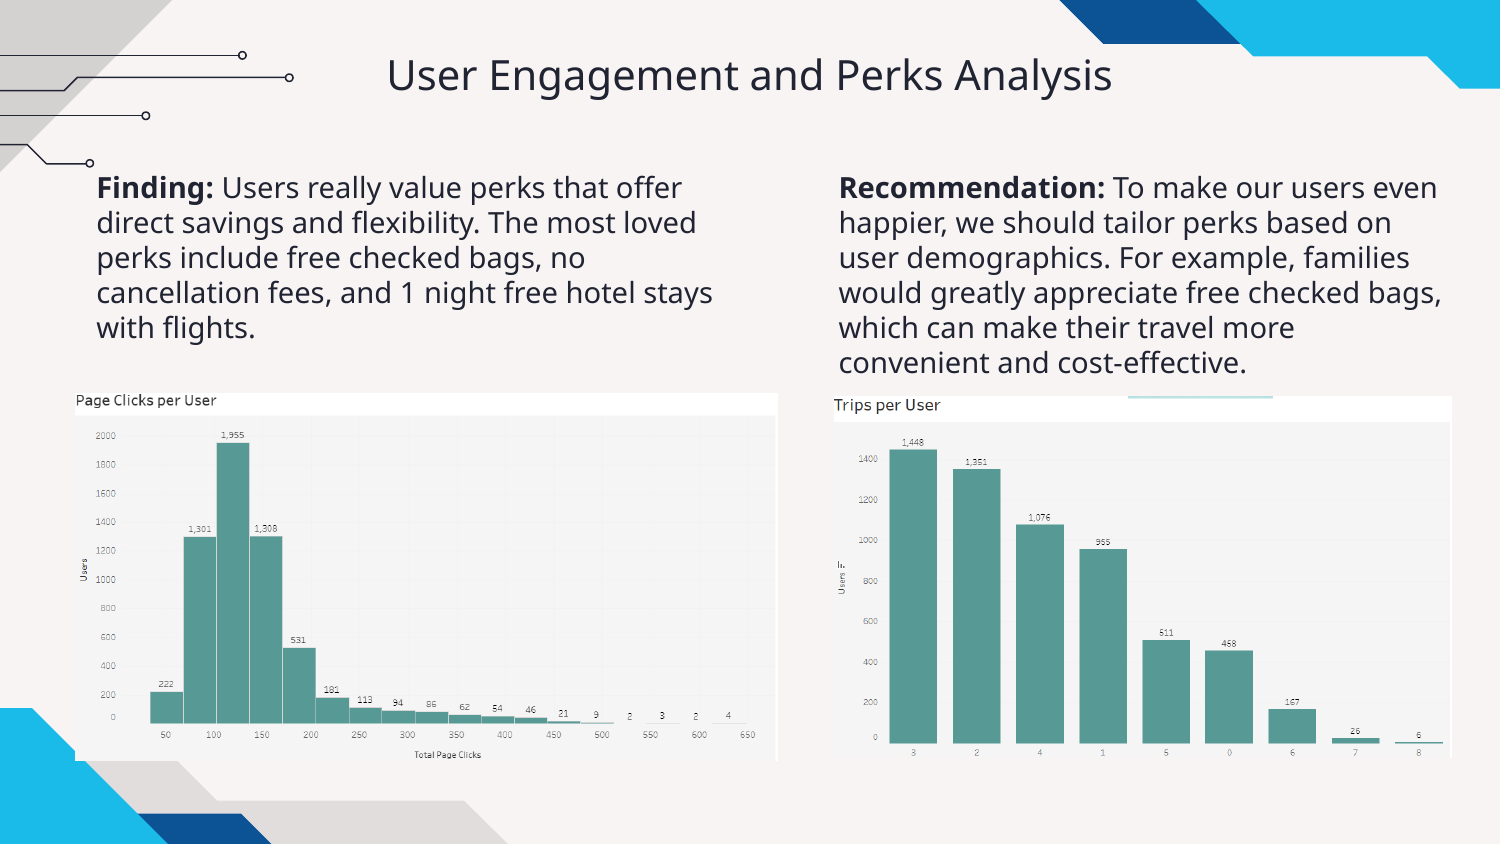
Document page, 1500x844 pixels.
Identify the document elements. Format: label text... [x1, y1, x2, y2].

title User Engagement and Perks Analysis [321, 33, 1179, 111]
subtitle Recommendation: To make our users even happier, we should tailor perks based on user demographics. For example, families would greatly appreciate free checked bags, which can make their travel more convenient and cost-effective. [823, 154, 1463, 390]
picture [74, 393, 779, 762]
subtitle Finding: Users really value perks that offer direct savings and flexibility. The most loved perks include free checked bags, no cancellation fees, and 1 night free hotel stays with flights. [81, 154, 772, 319]
picture [834, 396, 1452, 759]
